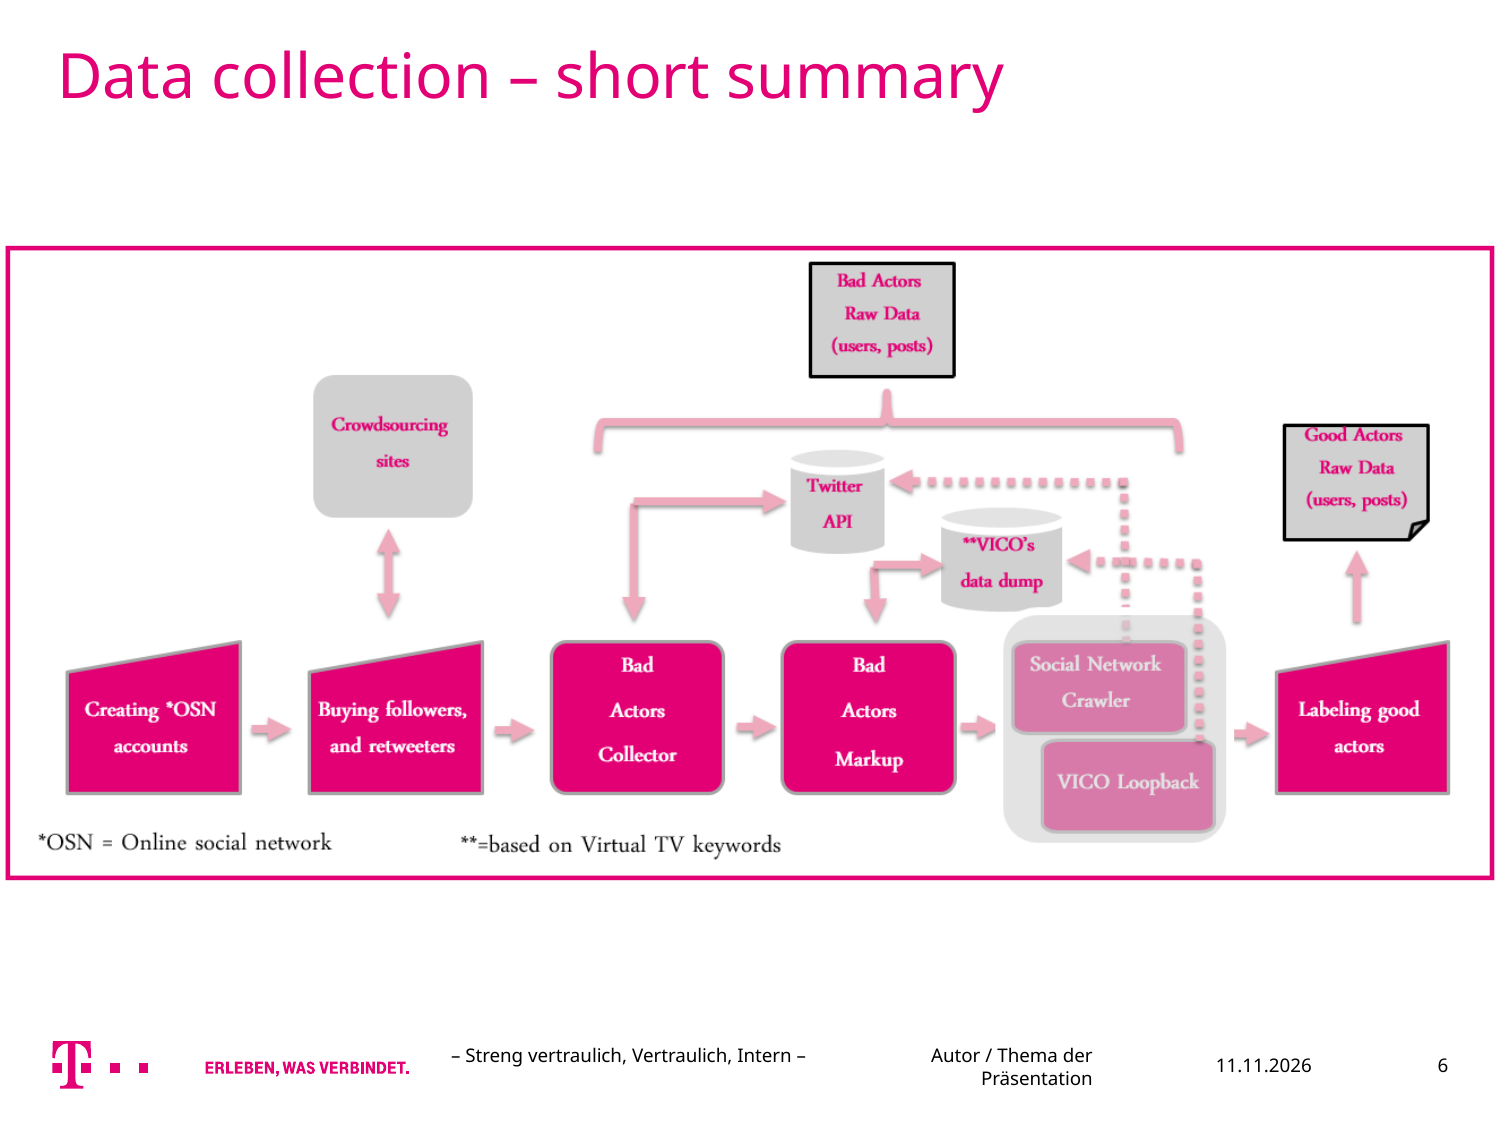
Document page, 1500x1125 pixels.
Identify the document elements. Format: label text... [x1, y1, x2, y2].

text_box Data collection – short summary [42, 37, 1500, 106]
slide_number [1116, 1055, 1401, 1078]
footer – Streng vertraulich, Vertraulich, Intern – Autor / Thema der Präsentation [419, 1055, 1093, 1078]
slide_number 6 [1401, 1055, 1449, 1078]
picture [0, 238, 1500, 887]
